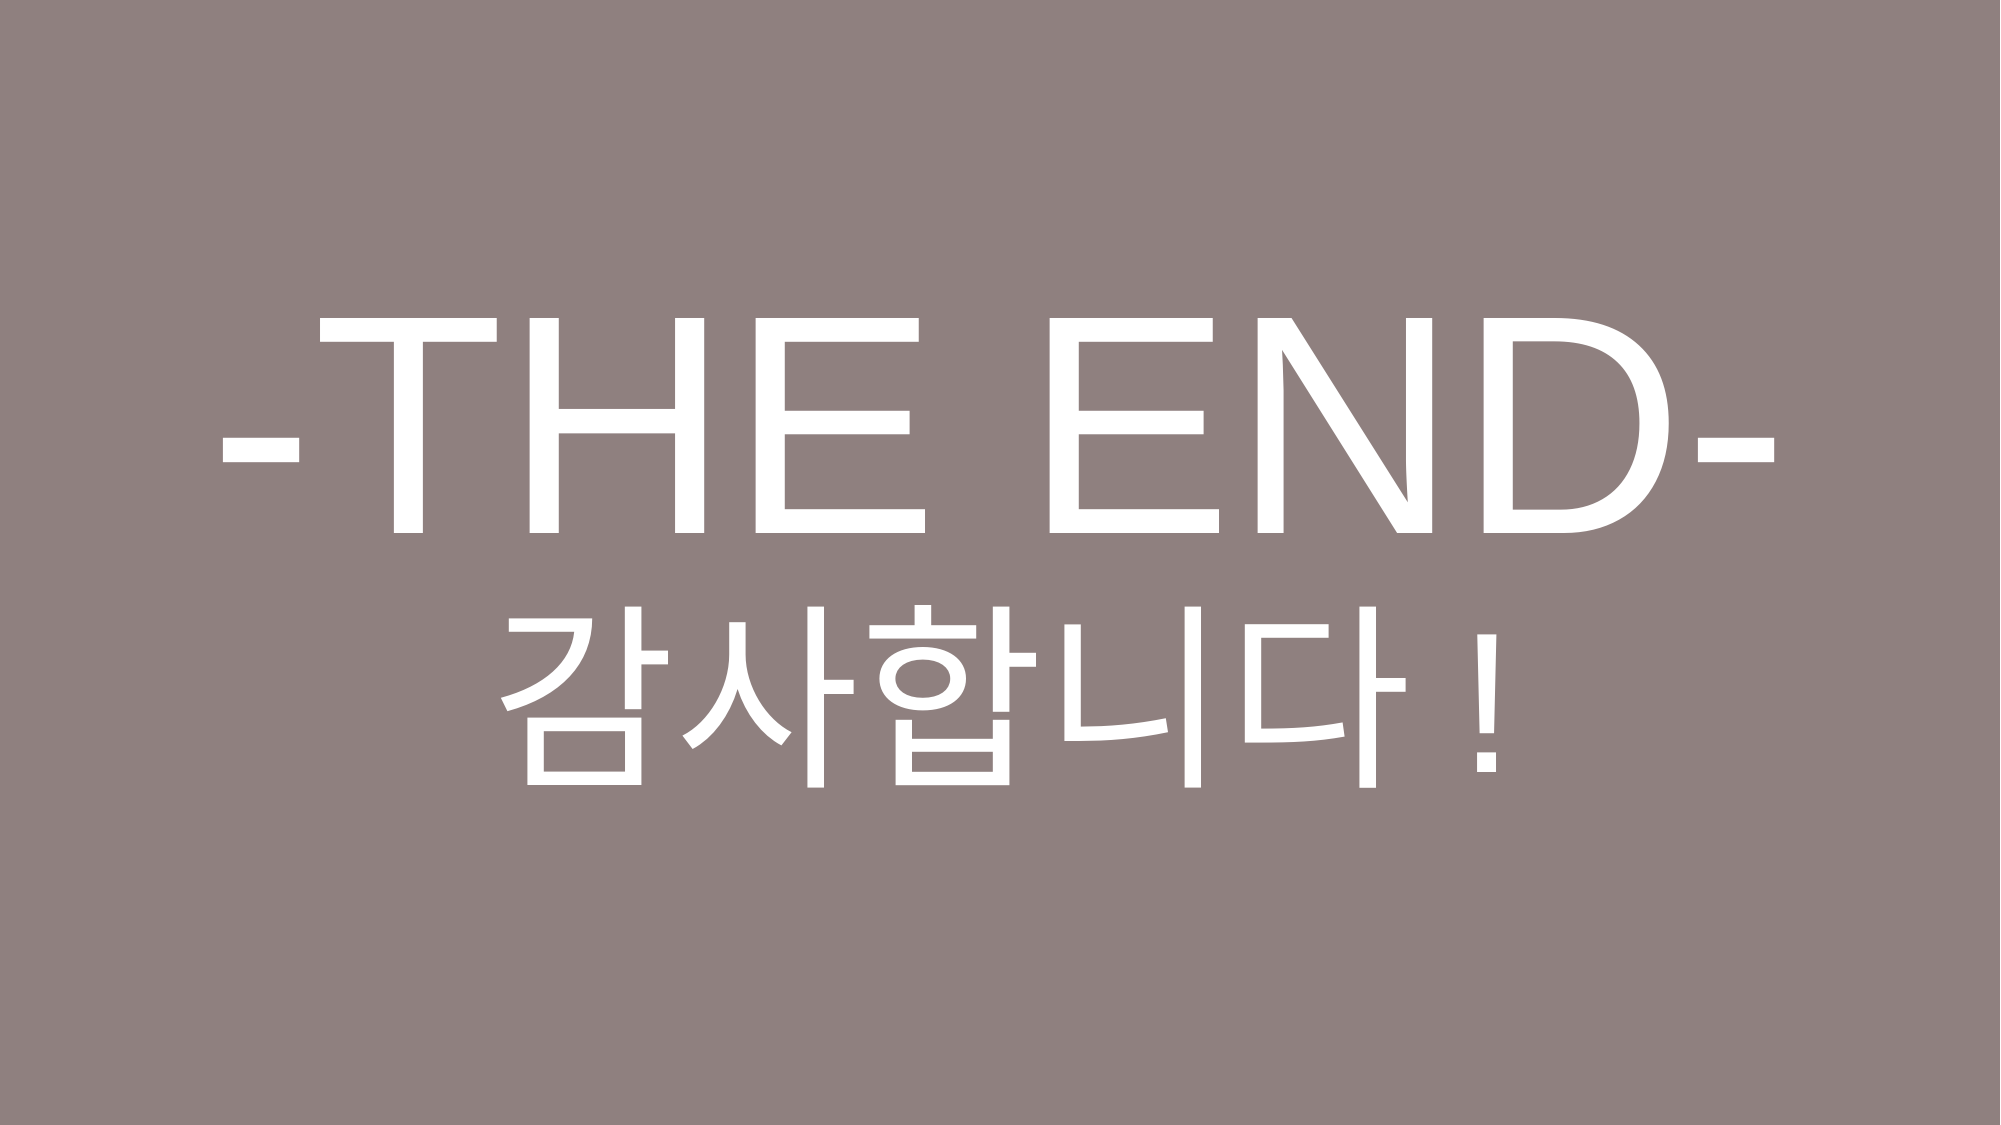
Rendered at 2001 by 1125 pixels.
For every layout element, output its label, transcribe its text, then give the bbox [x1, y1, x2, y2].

text_box 감사합니다! [476, 564, 1524, 820]
text_box -THE END- [195, 214, 1805, 604]
